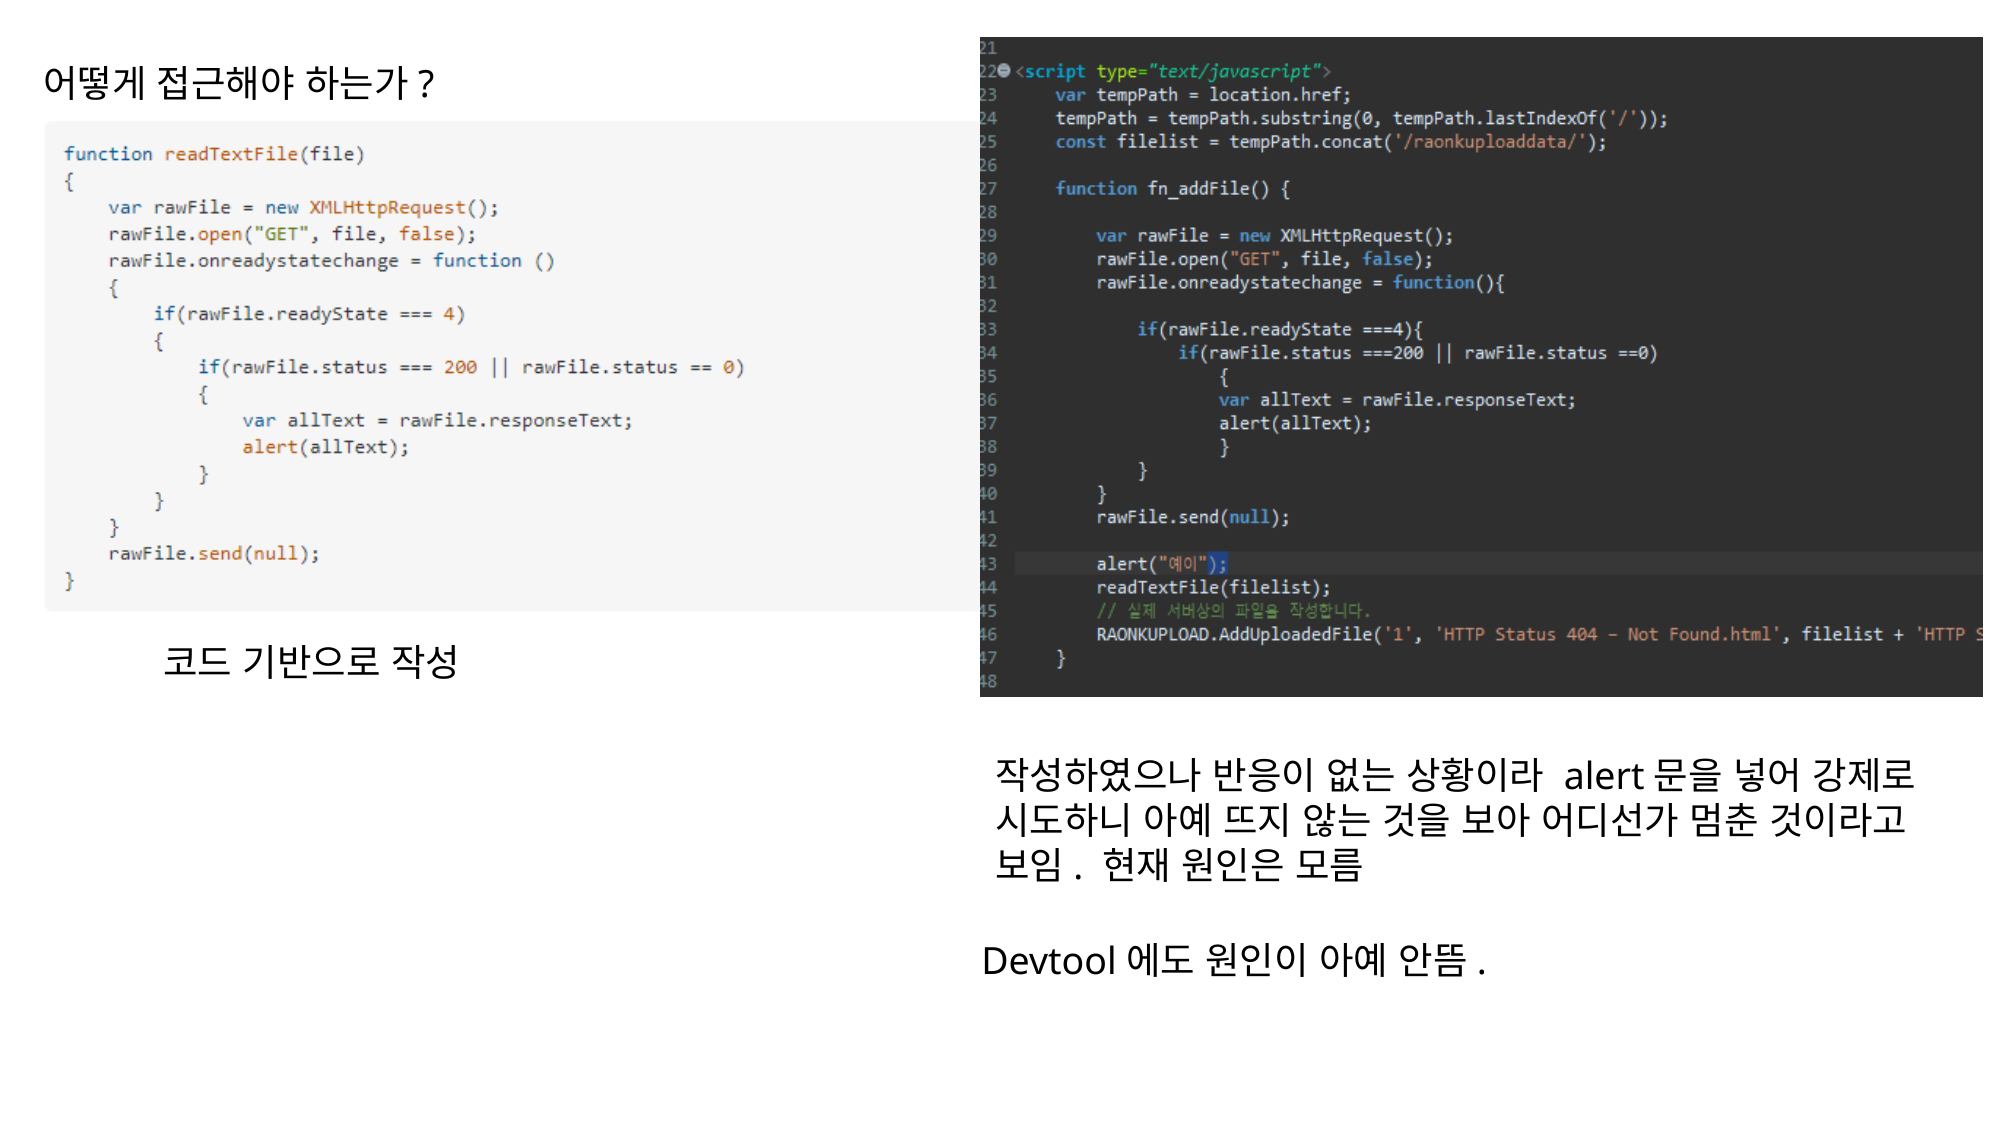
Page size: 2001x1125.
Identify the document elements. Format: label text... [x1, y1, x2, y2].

picture [28, 37, 1983, 697]
text_box Devtool에도 원인이 아예 안뜸. [966, 929, 1919, 990]
text_box 작성하였으나 반응이 없는 상황이라 alert문을 넣어 강제로 시도하니 아예 뜨지 않는 것을 보아 어디선가 멈춘 것이라고 보임. 현재 원인은 모름 [980, 744, 1965, 894]
text_box 코드 기반으로 작성 [148, 631, 786, 691]
text_box 어떻게 접근해야 하는가? [28, 52, 980, 112]
